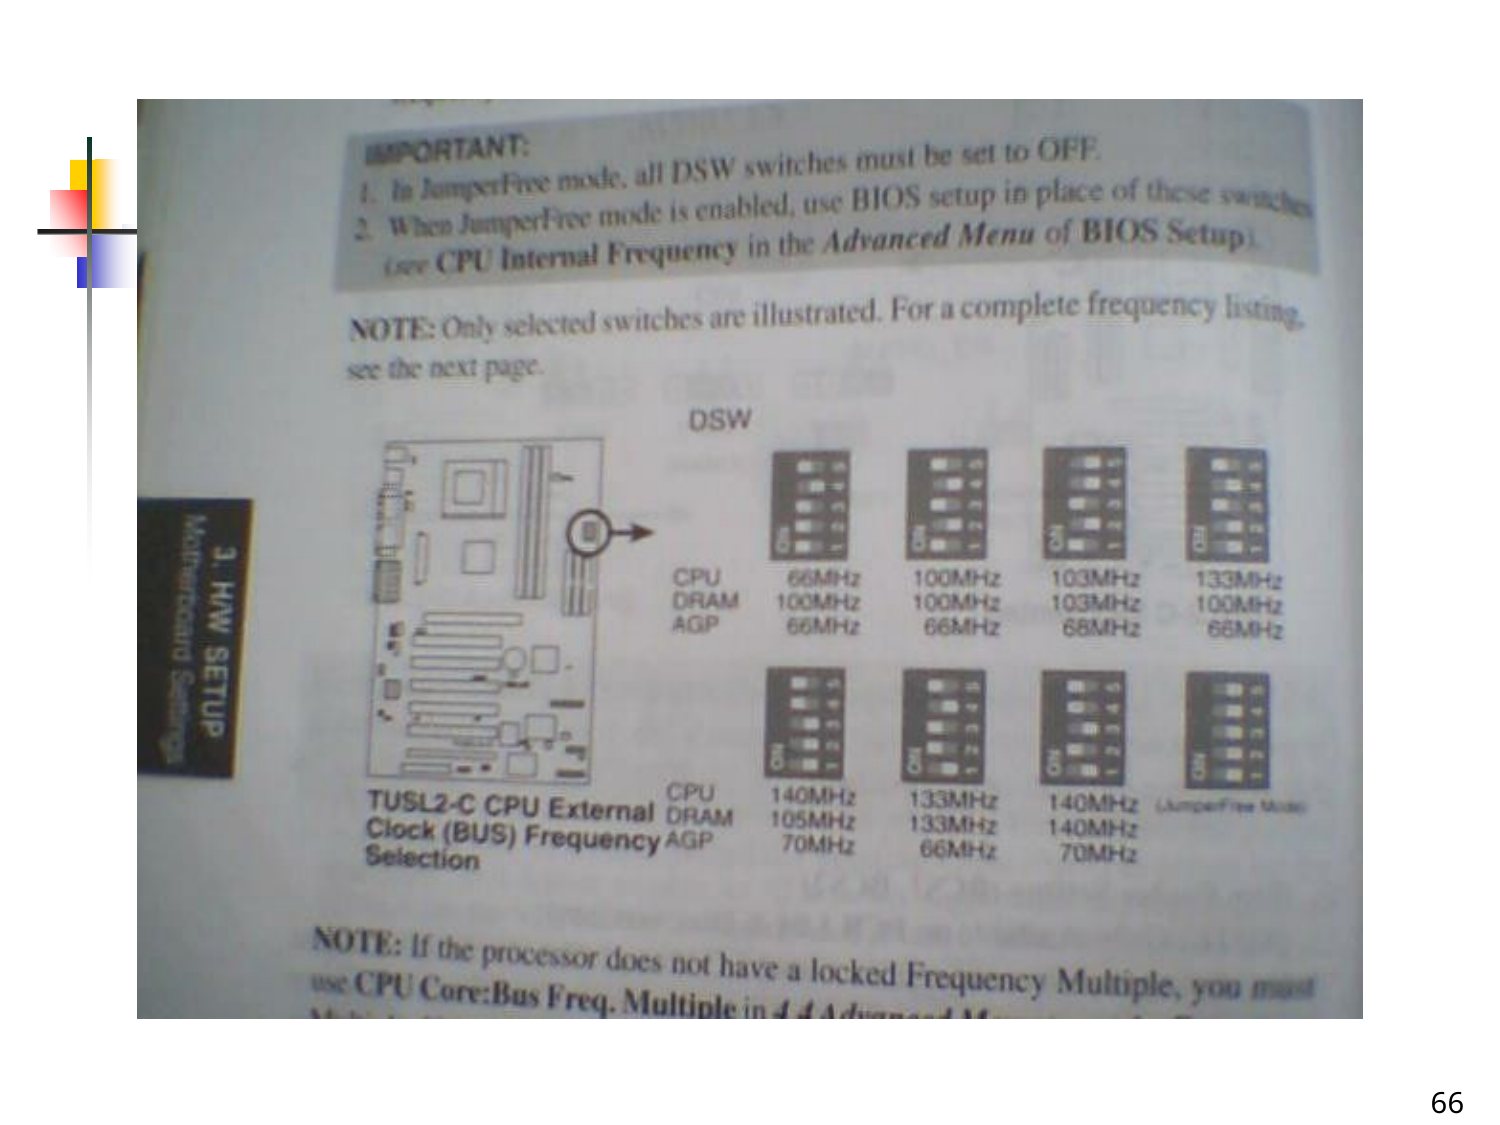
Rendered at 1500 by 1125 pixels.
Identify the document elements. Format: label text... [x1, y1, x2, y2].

picture [37, 99, 1387, 1019]
text_box 66 [1424, 1081, 1469, 1125]
